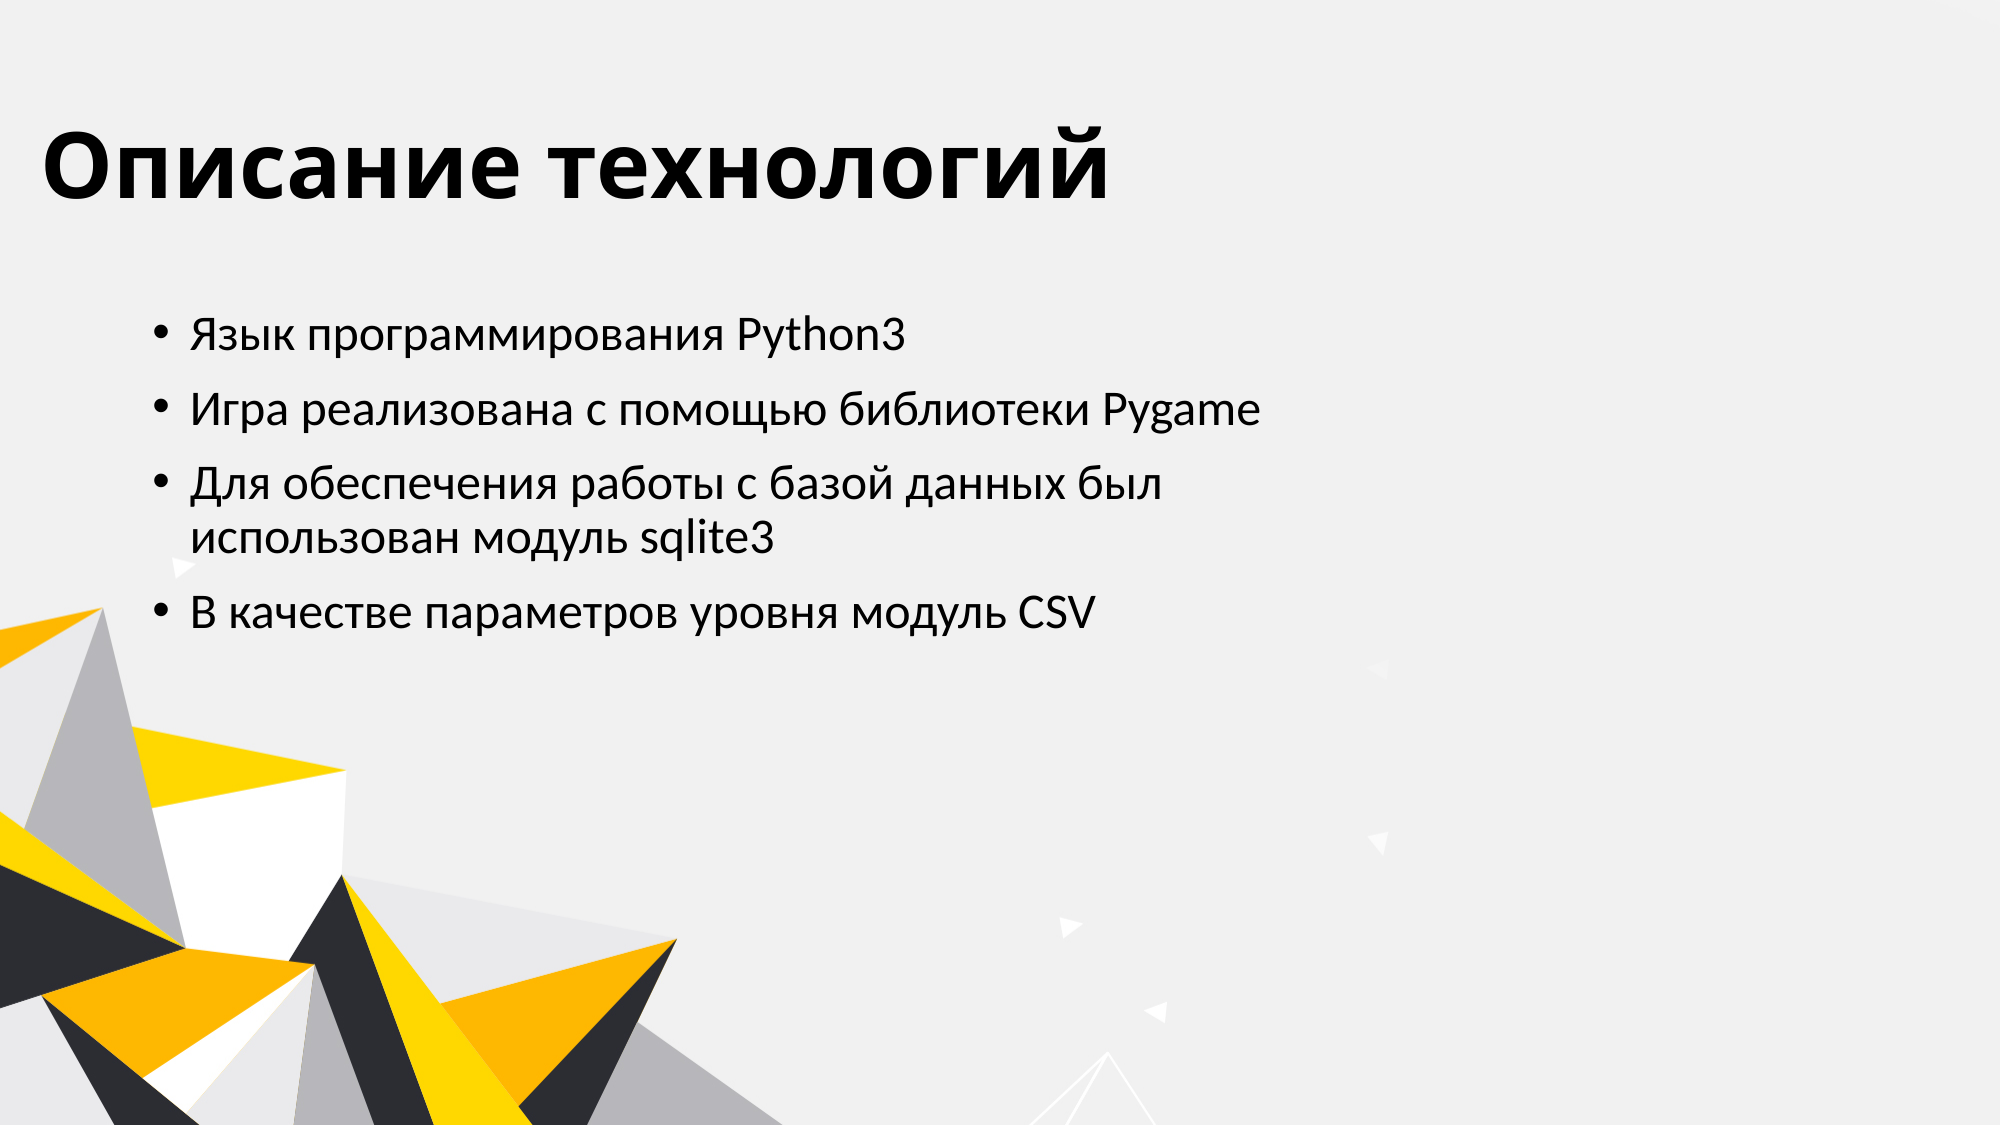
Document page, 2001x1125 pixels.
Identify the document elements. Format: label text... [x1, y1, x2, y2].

list Язык программирования Python3 Игра реализована с помощью библиотеки Pygame Для обеспечения работы с базой данных был использован модуль sqlite3 В качестве параметров уровня модуль CSV [137, 299, 1289, 1014]
picture [0, 0, 2000, 1125]
title Описание технологий [25, 59, 1945, 278]
